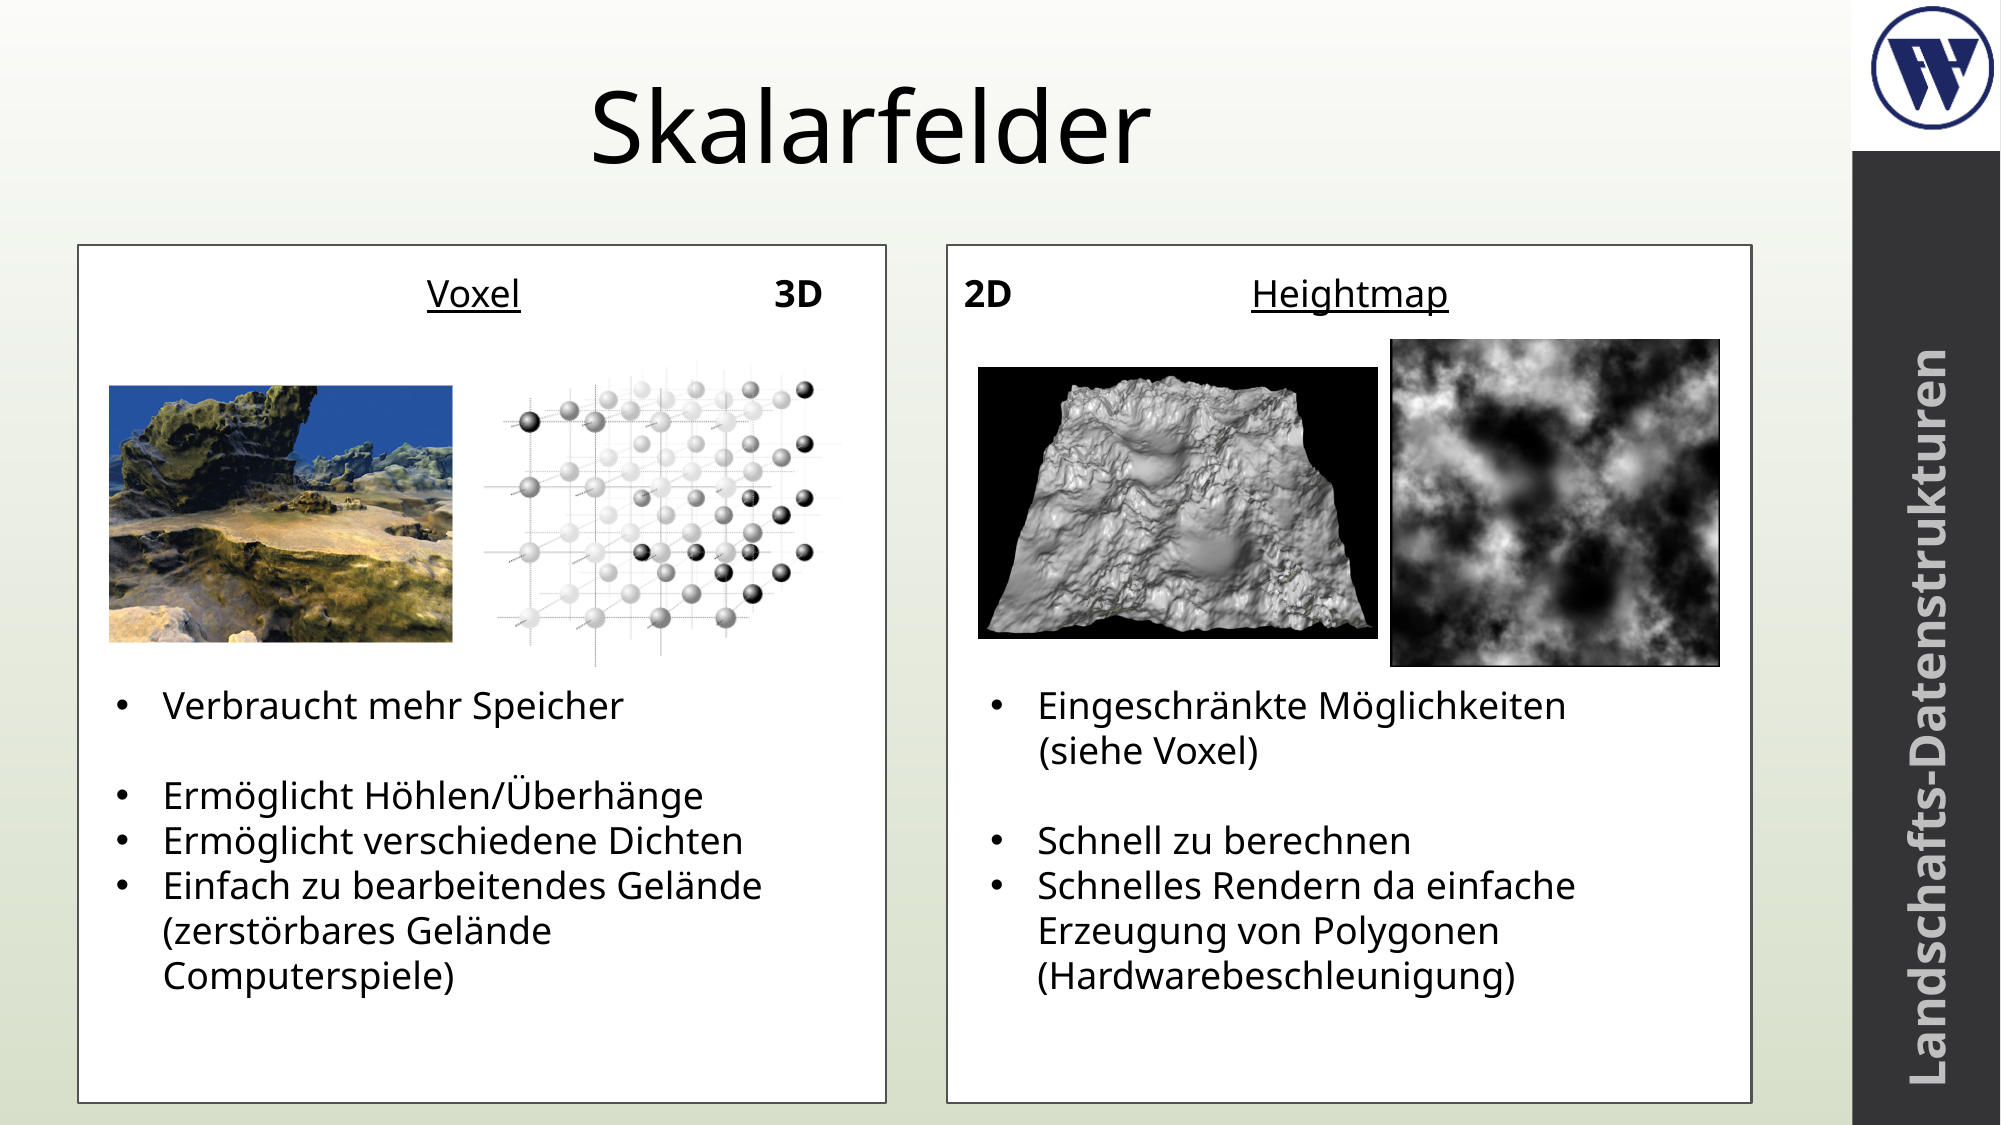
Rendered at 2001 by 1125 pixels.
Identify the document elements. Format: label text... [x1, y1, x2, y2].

text_box Landschafts-Datenstrukturen [1888, 160, 1963, 1104]
picture [977, 367, 1378, 639]
text_box Verbraucht mehr Speicher Ermöglicht Höhlen/Überhänge Ermöglicht verschiedene Dichten Einfach zu bearbeitendes Gelände (zerstörbares Gelände Computerspiele) [101, 674, 839, 1005]
picture [1851, 0, 2000, 151]
picture [484, 361, 842, 667]
text_box Voxel [412, 262, 542, 323]
text_box 3D [759, 262, 839, 323]
picture [109, 385, 453, 643]
text_box [77, 244, 887, 1104]
picture [1390, 339, 1720, 667]
text_box [946, 244, 1753, 1104]
text_box Skalarfelder [575, 56, 1169, 191]
text_box Heightmap [1236, 262, 1468, 323]
text_box 2D [949, 262, 1052, 323]
text_box Eingeschränkte Möglichkeiten (siehe Voxel) Schnell zu berechnen Schnelles Rendern da einfache Erzeugung von Polygonen (Hardwarebeschleunigung) [975, 674, 1714, 1005]
